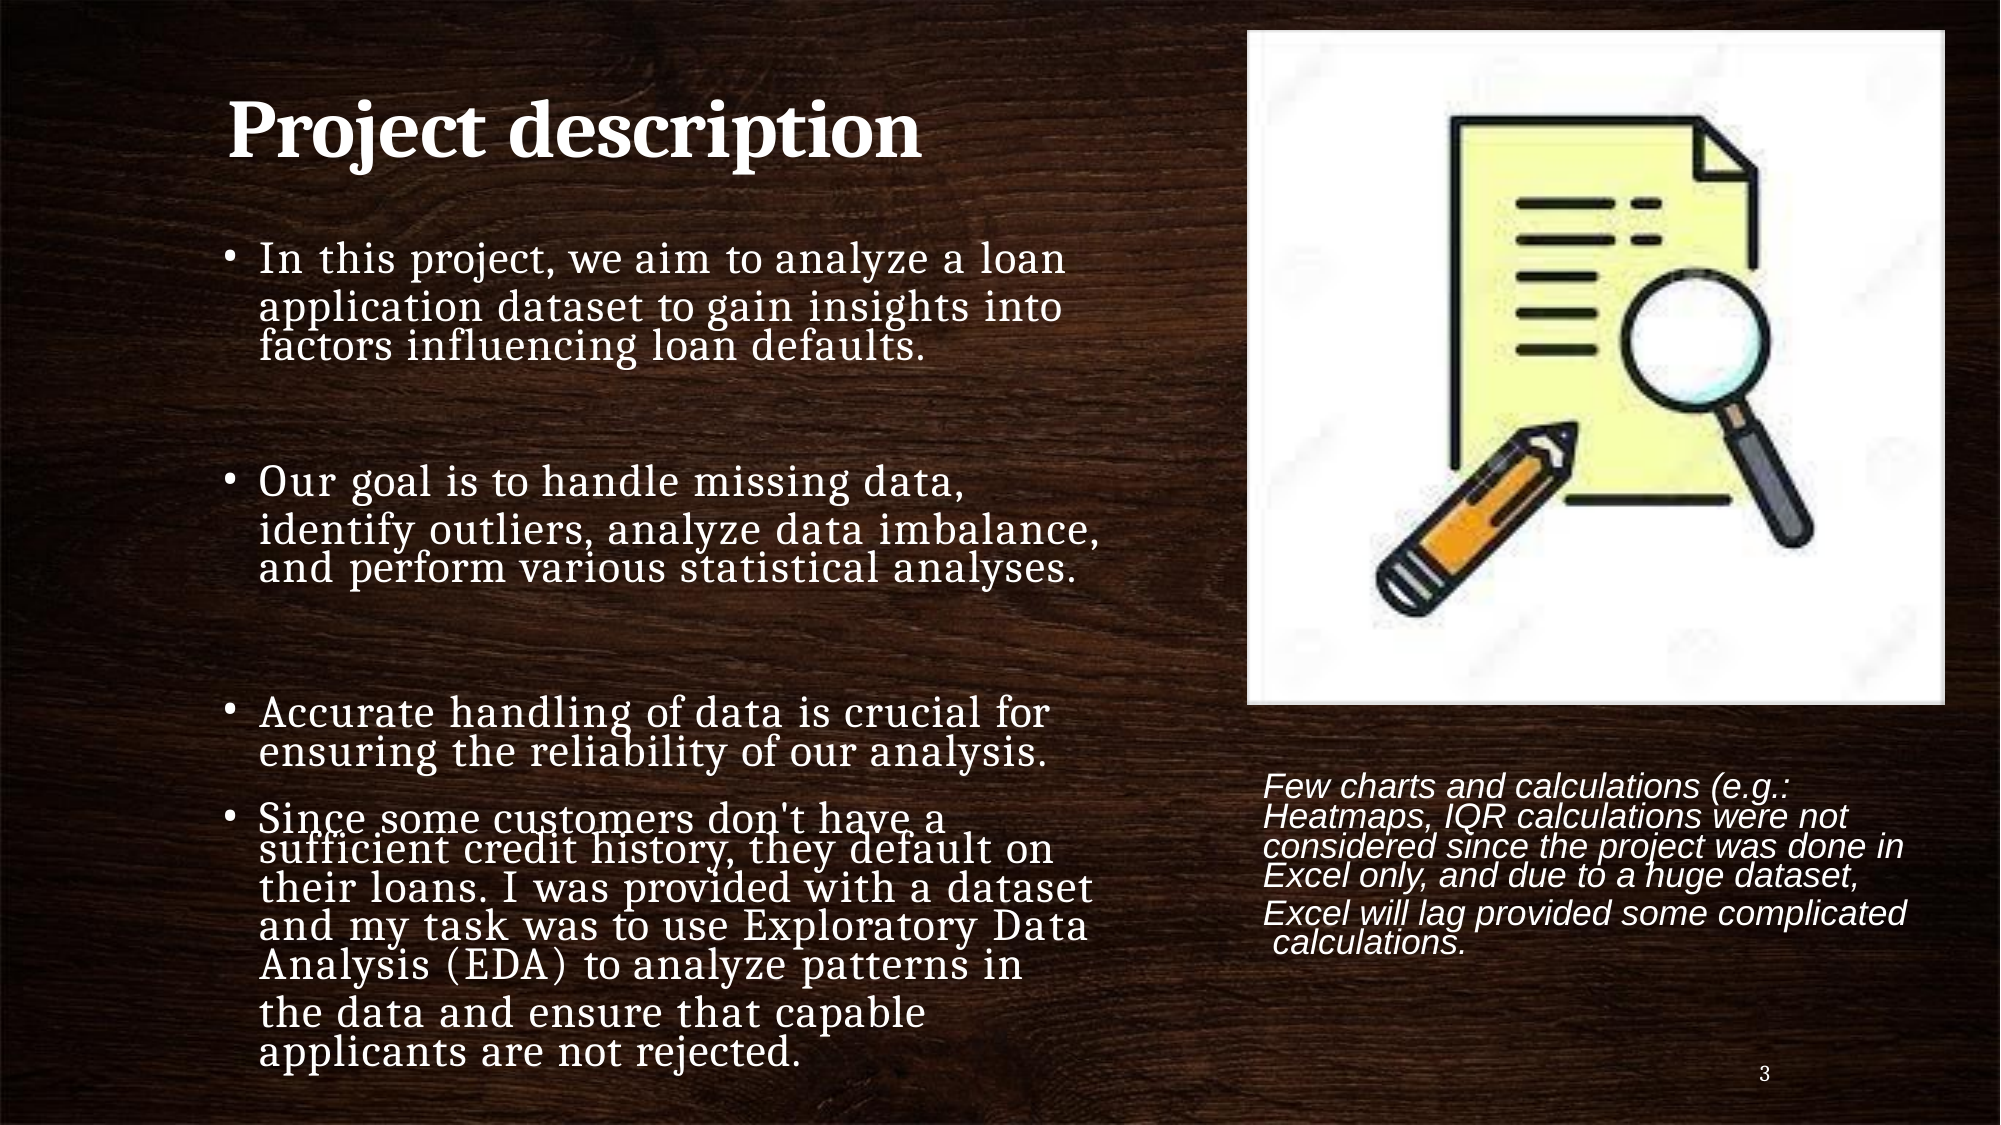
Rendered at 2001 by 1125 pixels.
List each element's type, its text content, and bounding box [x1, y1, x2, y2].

picture [0, 0, 2000, 1125]
title Project description [225, 72, 952, 233]
text_box In this project, we aim to analyze a loan application dataset to gain insights into factors influencing loan defaults. Our goal is to handle missing data, identify outliers, analyze data imbalance, and perform various statistical analyses. Accurate handling of data is crucial for ensuring the reliability of our analysis. [219, 233, 1139, 775]
text_box sufficient credit history, they default on their loans. I was provided with a dataset and my task was to use Exploratory Data Analysis (EDA) to analyze patterns in the data and ensure that capable applicants are not rejected. [257, 824, 1143, 1074]
text_box 3 [1753, 1056, 1779, 1087]
text_box Since some customers don't have a [219, 785, 994, 843]
text_box Few charts and calculations (e.g.: Heatmaps, IQR calculations were not considered since the project was done in Excel only, and due to a huge dataset, Excel will lag provided some complicated calculations. [1260, 767, 1911, 961]
